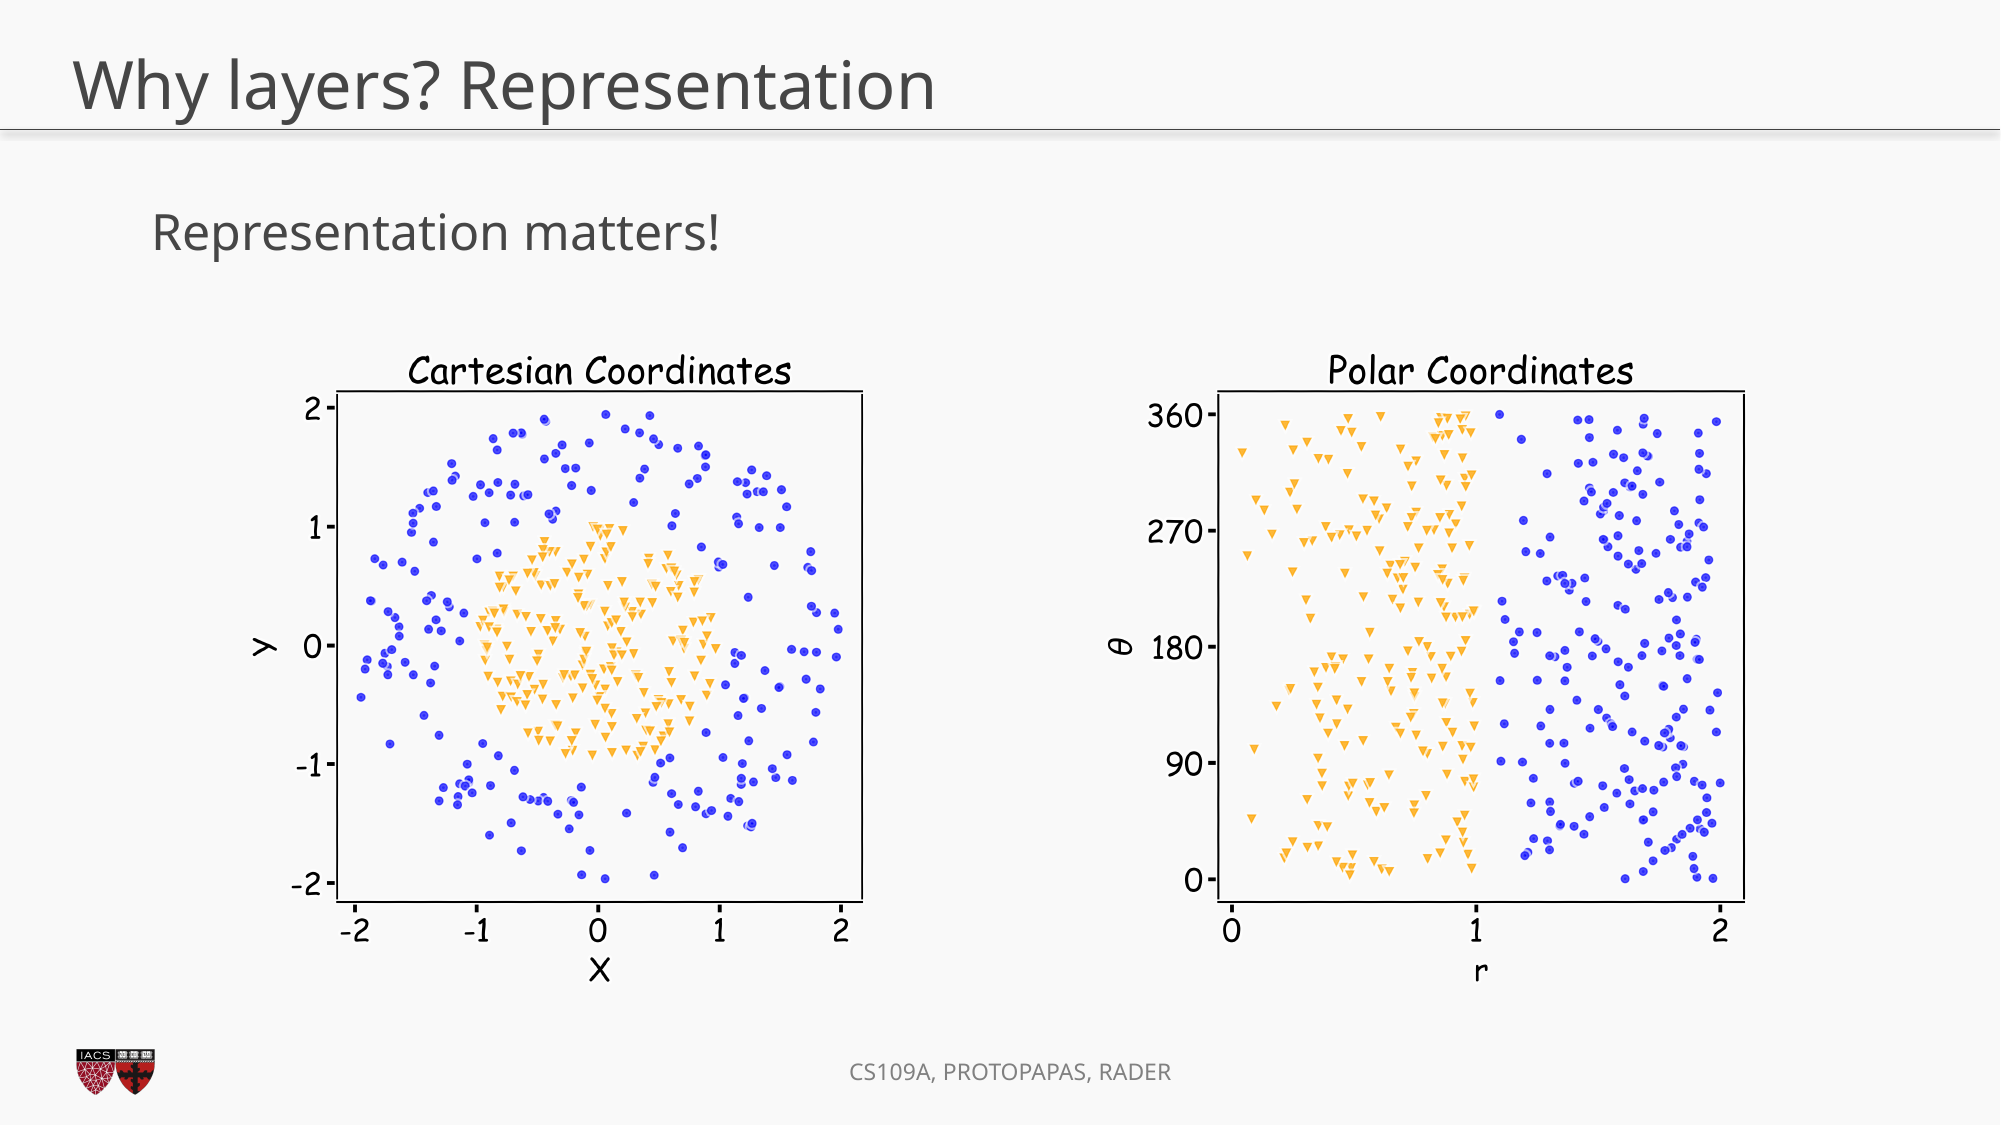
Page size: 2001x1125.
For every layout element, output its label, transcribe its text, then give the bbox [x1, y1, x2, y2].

picture [216, 301, 968, 1052]
picture [1098, 301, 1849, 1052]
title Why layers? Representation [57, 35, 1943, 162]
list Representation matters! [136, 193, 1831, 540]
picture [75, 1049, 155, 1095]
